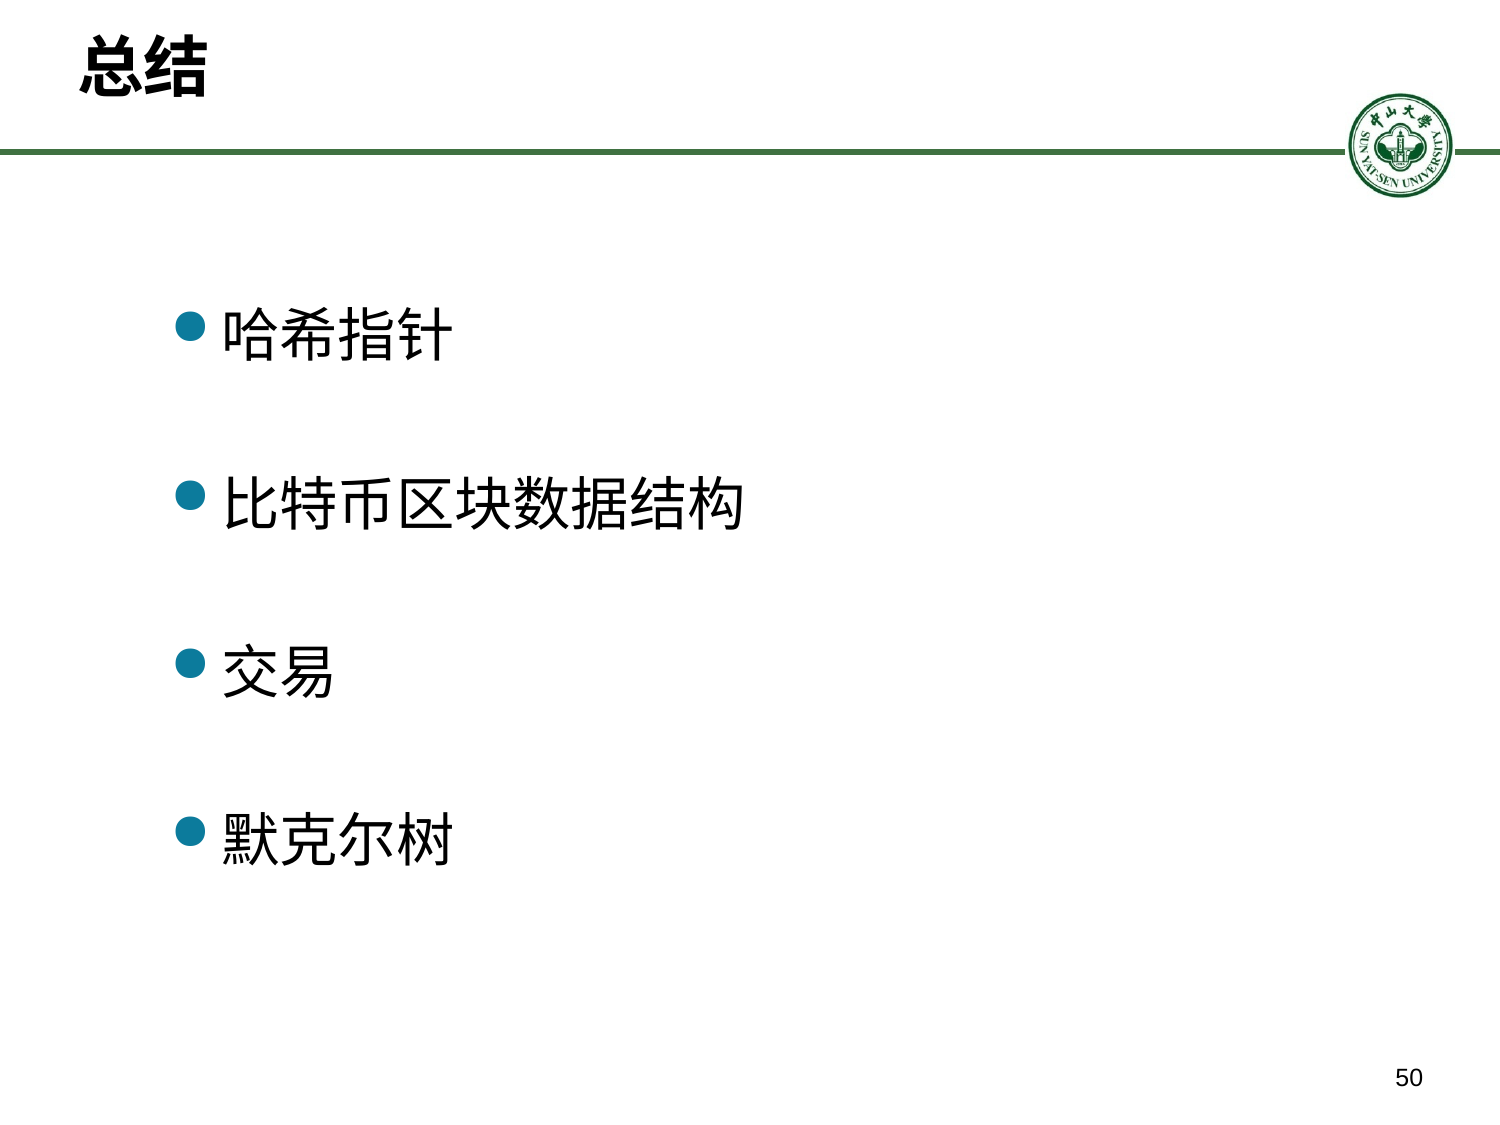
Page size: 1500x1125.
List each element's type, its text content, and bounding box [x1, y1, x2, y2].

picture [1345, 90, 1455, 200]
title 总结 [62, 24, 1421, 113]
list 哈希指针 比特币区块数据结构 交易 默克尔树 [158, 291, 1432, 1038]
